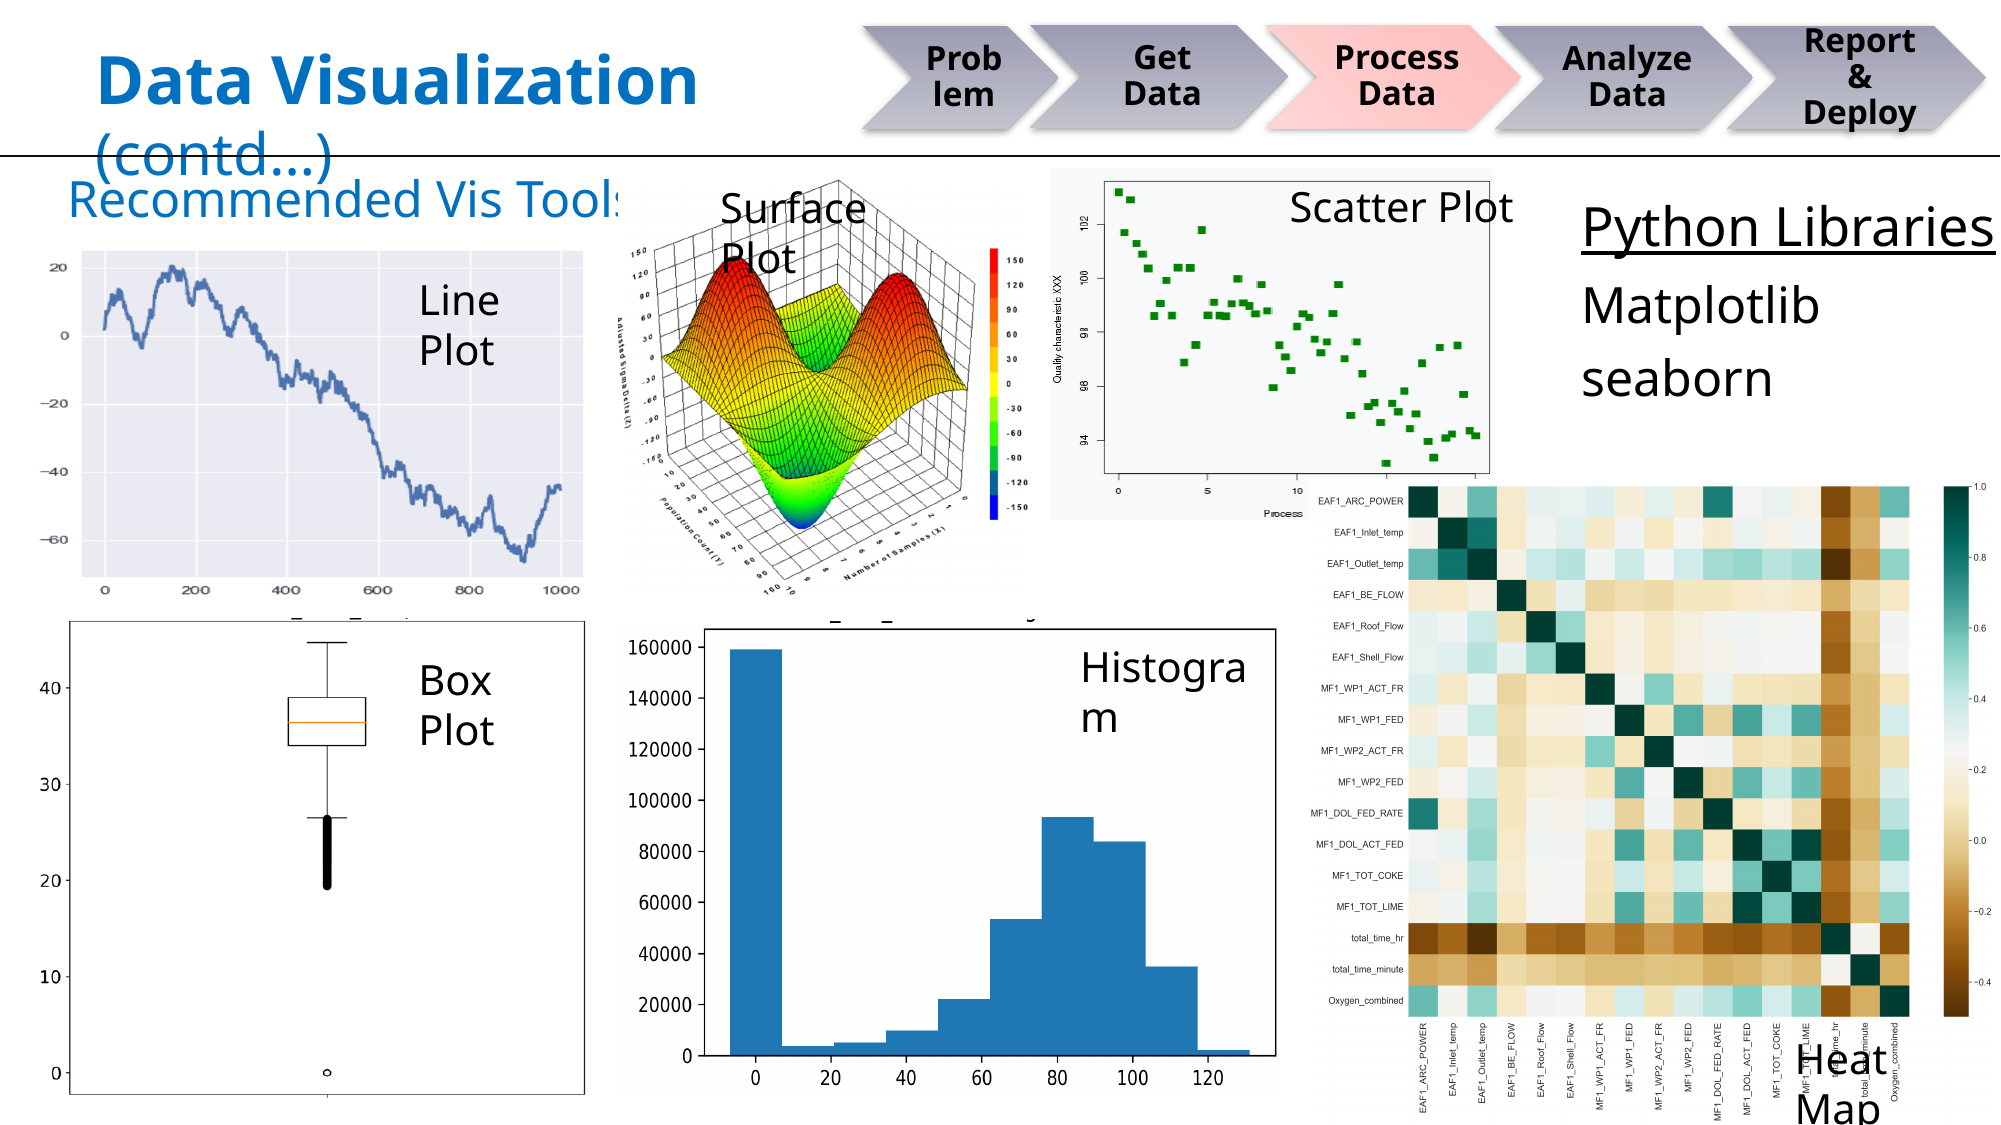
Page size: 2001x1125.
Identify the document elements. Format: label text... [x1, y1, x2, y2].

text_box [862, 18, 1986, 137]
text_box Data Visualization (contd…) [95, 37, 902, 155]
text_box Recommended Vis Tools [67, 168, 706, 248]
picture [1051, 168, 1995, 1124]
picture [617, 178, 1030, 595]
picture [32, 618, 587, 1099]
text_box Matplotlib seaborn [1581, 273, 1854, 408]
picture [32, 244, 604, 609]
text_box Scatter Plot [1499, 181, 1523, 246]
picture [612, 618, 1285, 1099]
text_box Python Libraries [1581, 192, 2000, 270]
